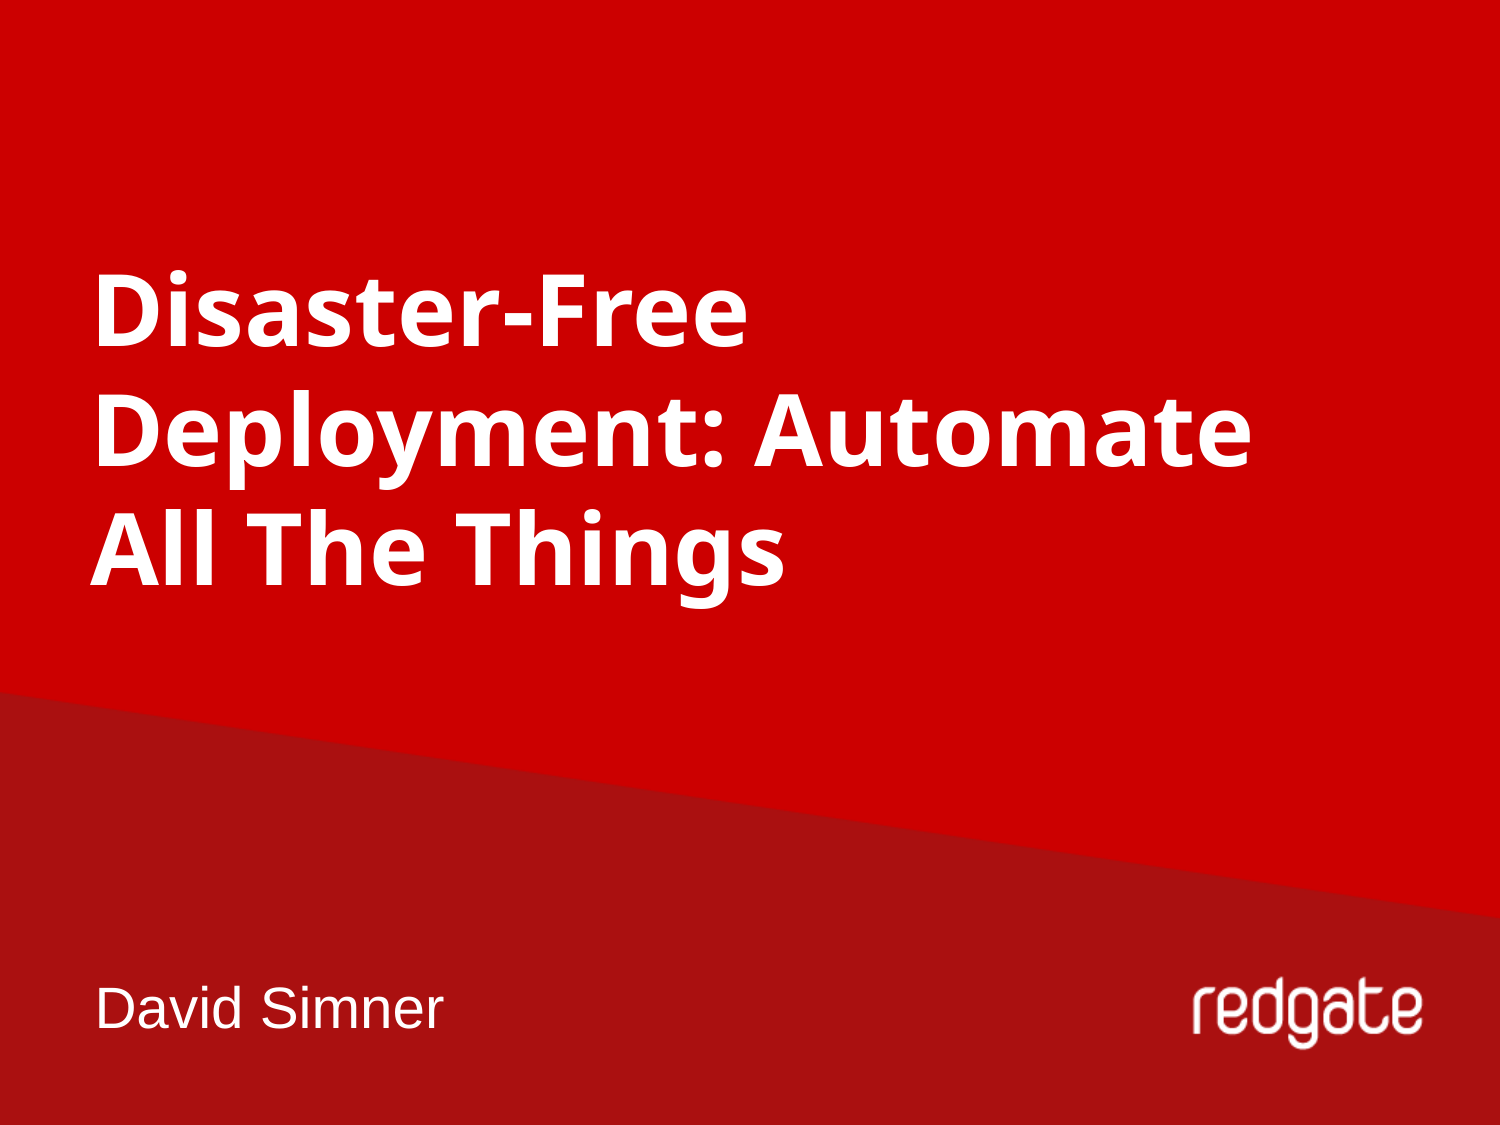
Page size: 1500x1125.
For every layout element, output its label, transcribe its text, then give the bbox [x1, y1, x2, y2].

picture [0, 0, 1500, 1125]
text_box David Simner [79, 963, 460, 1048]
title Disaster-Free Deployment: Automate All The Things [75, 238, 1425, 583]
